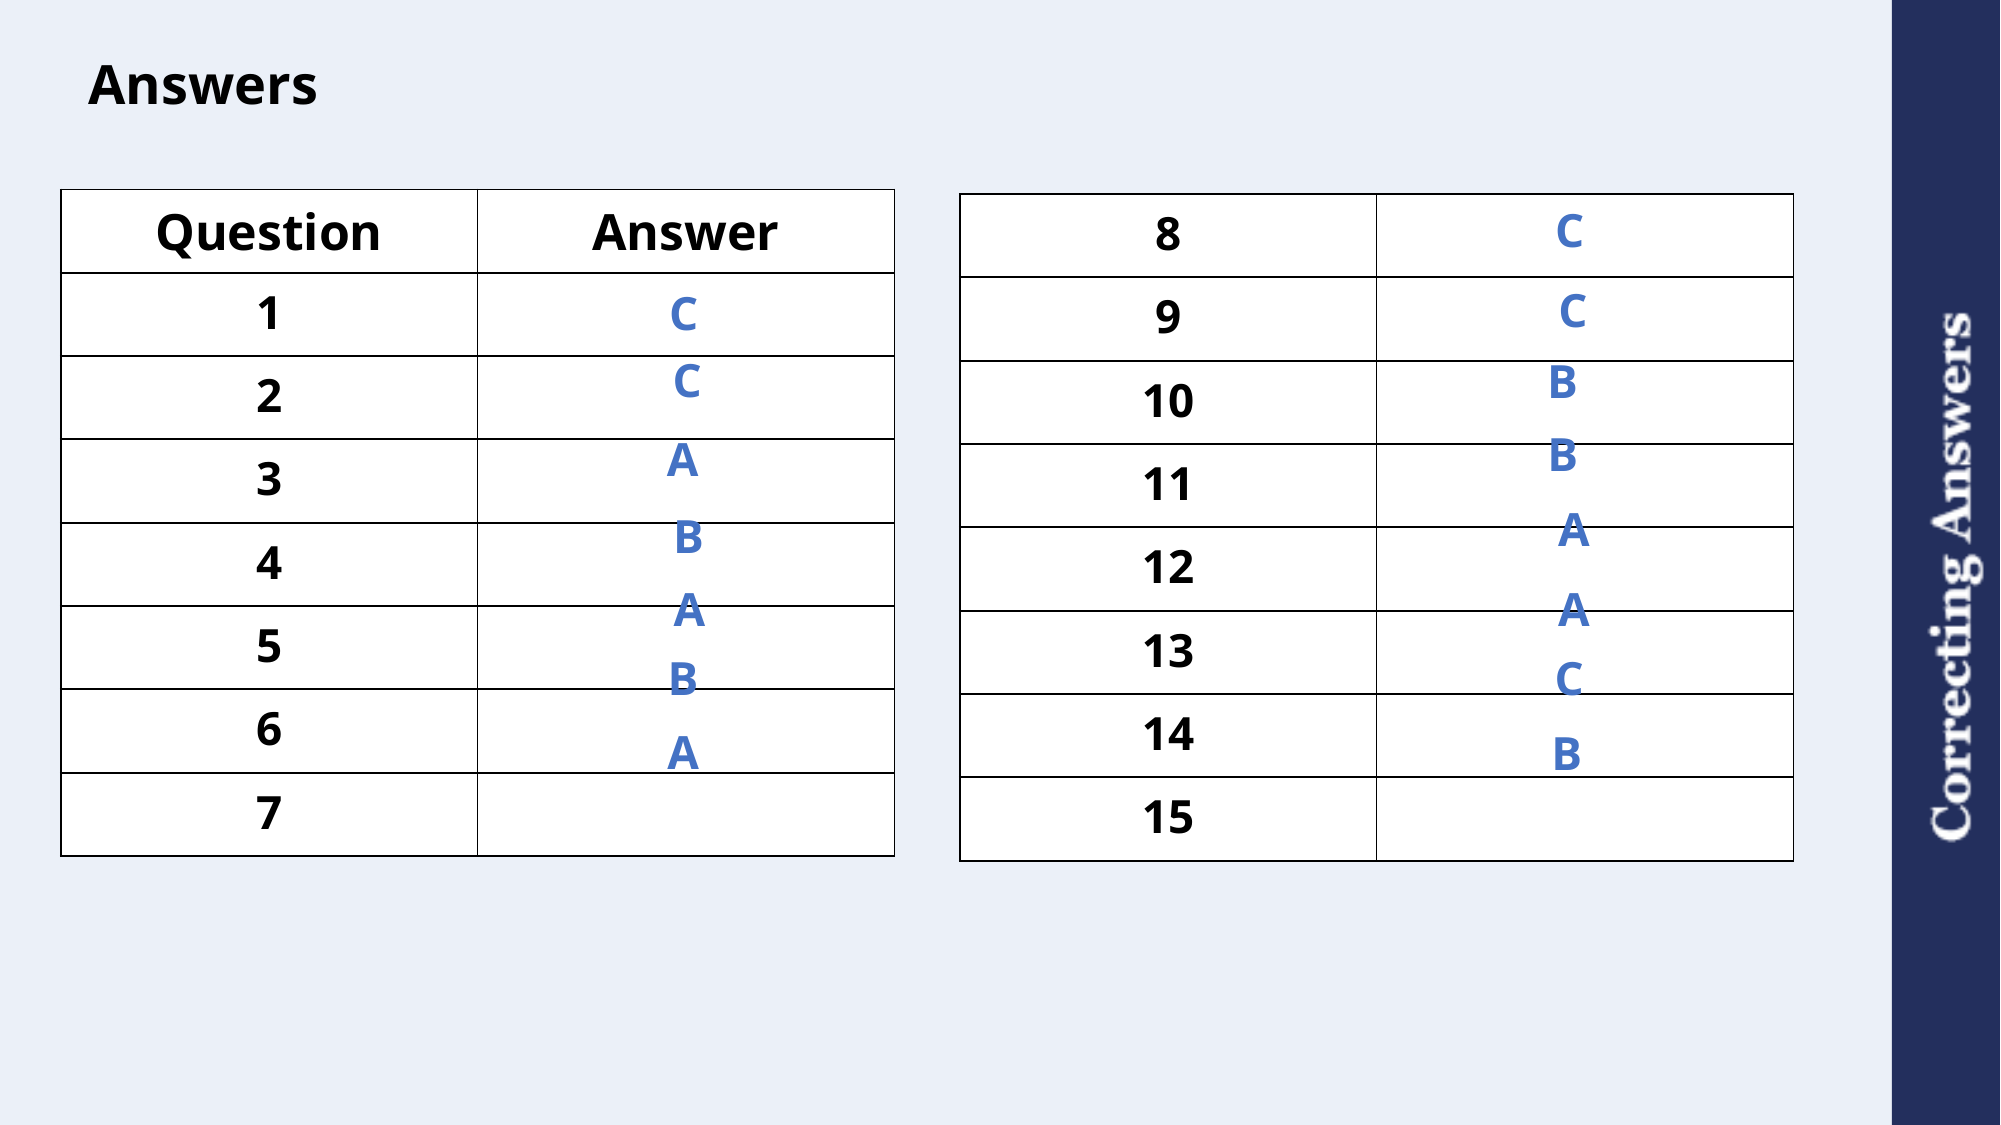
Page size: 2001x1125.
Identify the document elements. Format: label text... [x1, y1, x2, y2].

table_cell [1377, 278, 1543, 360]
text_box A [652, 423, 714, 493]
text_box A [1543, 573, 1605, 644]
table_cell 11 [961, 445, 1376, 526]
table_cell [1377, 445, 1793, 526]
text_box B [658, 500, 719, 570]
table_header Answer [478, 190, 894, 272]
text_box A [1543, 493, 1605, 564]
table_cell 3 [62, 440, 477, 522]
table_header [1377, 195, 1793, 276]
table_cell [714, 607, 894, 688]
table_cell 7 [62, 774, 477, 855]
table_cell [478, 774, 894, 855]
picture [1911, 118, 2000, 1054]
table_cell 1 [62, 274, 477, 355]
table_cell [478, 440, 894, 522]
table_cell 13 [961, 612, 1376, 693]
table_cell 15 [961, 778, 1376, 860]
text_box C [657, 343, 717, 414]
text_box A [658, 573, 721, 644]
table_cell [1599, 612, 1793, 693]
table_cell 2 [62, 357, 477, 438]
table_cell 10 [961, 362, 1376, 443]
table_cell [478, 607, 658, 688]
table_cell 4 [62, 524, 477, 605]
text_box C [654, 277, 714, 348]
title Answers [88, 0, 1831, 119]
table_header 8 [961, 195, 1376, 276]
table_cell [1593, 278, 1793, 360]
text_box C [1540, 194, 1600, 264]
table_cell [1377, 362, 1793, 443]
text_box B [1532, 344, 1593, 415]
text_box C [1539, 641, 1599, 712]
table_cell 12 [961, 528, 1376, 610]
table_cell [478, 357, 894, 438]
table_cell [478, 524, 894, 605]
text_box B [1532, 417, 1593, 488]
table_cell [478, 690, 894, 772]
table_cell [1377, 778, 1793, 860]
text_box C [1543, 274, 1603, 344]
table_cell [1377, 612, 1543, 693]
table_header Question [62, 190, 477, 272]
text_box B [1536, 717, 1597, 788]
table_cell [1377, 528, 1793, 610]
table_cell 9 [961, 278, 1376, 360]
table_cell 6 [62, 690, 477, 772]
table_cell 5 [62, 607, 477, 688]
table_cell [478, 274, 894, 355]
text_box A [652, 716, 714, 787]
table_cell 14 [961, 695, 1376, 776]
text_box B [652, 641, 714, 712]
table_cell [1377, 695, 1793, 776]
